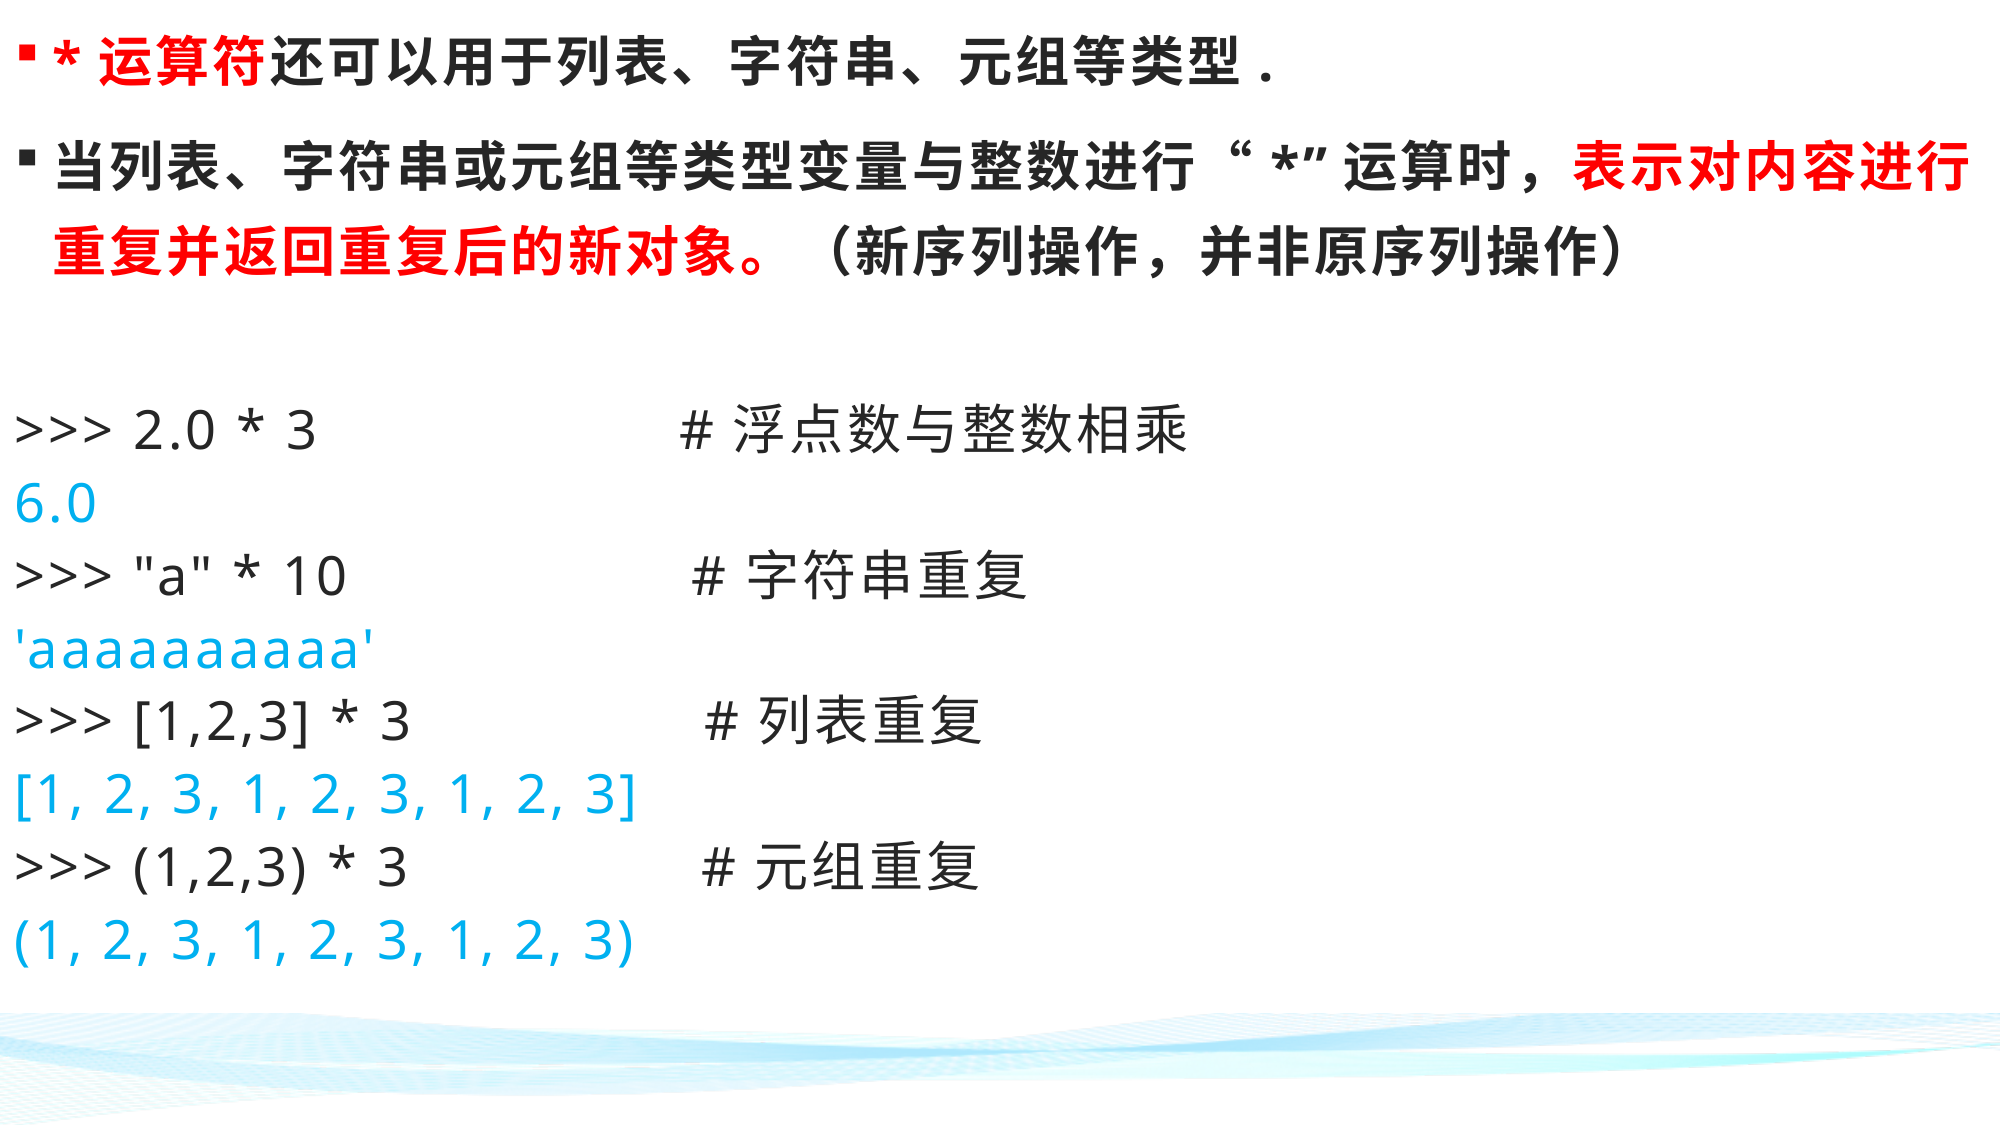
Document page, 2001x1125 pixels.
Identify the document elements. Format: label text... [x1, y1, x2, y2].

list *运算符还可以用于列表、字符串、元组等类型. 当列表、字符串或元组等类型变量与整数进行“*”运算时，表示对内容进行重复并返回重复后的新对象。（新序列操作，并非原序列操作） >>> 2.0 * 3 #浮点数与整数相乘 6.0 >>> "a" * 10 #字符串重复 'aaaaaaaaaa' >>> [1,2,3] * 3 #列表重复 [1, 2, 3, 1, 2, 3, 1, 2, 3] >>> (1,2,3) * 3 #元组重复 (1, 2, 3, 1, 2, 3, 1, 2, 3) [0, 0, 2000, 1125]
